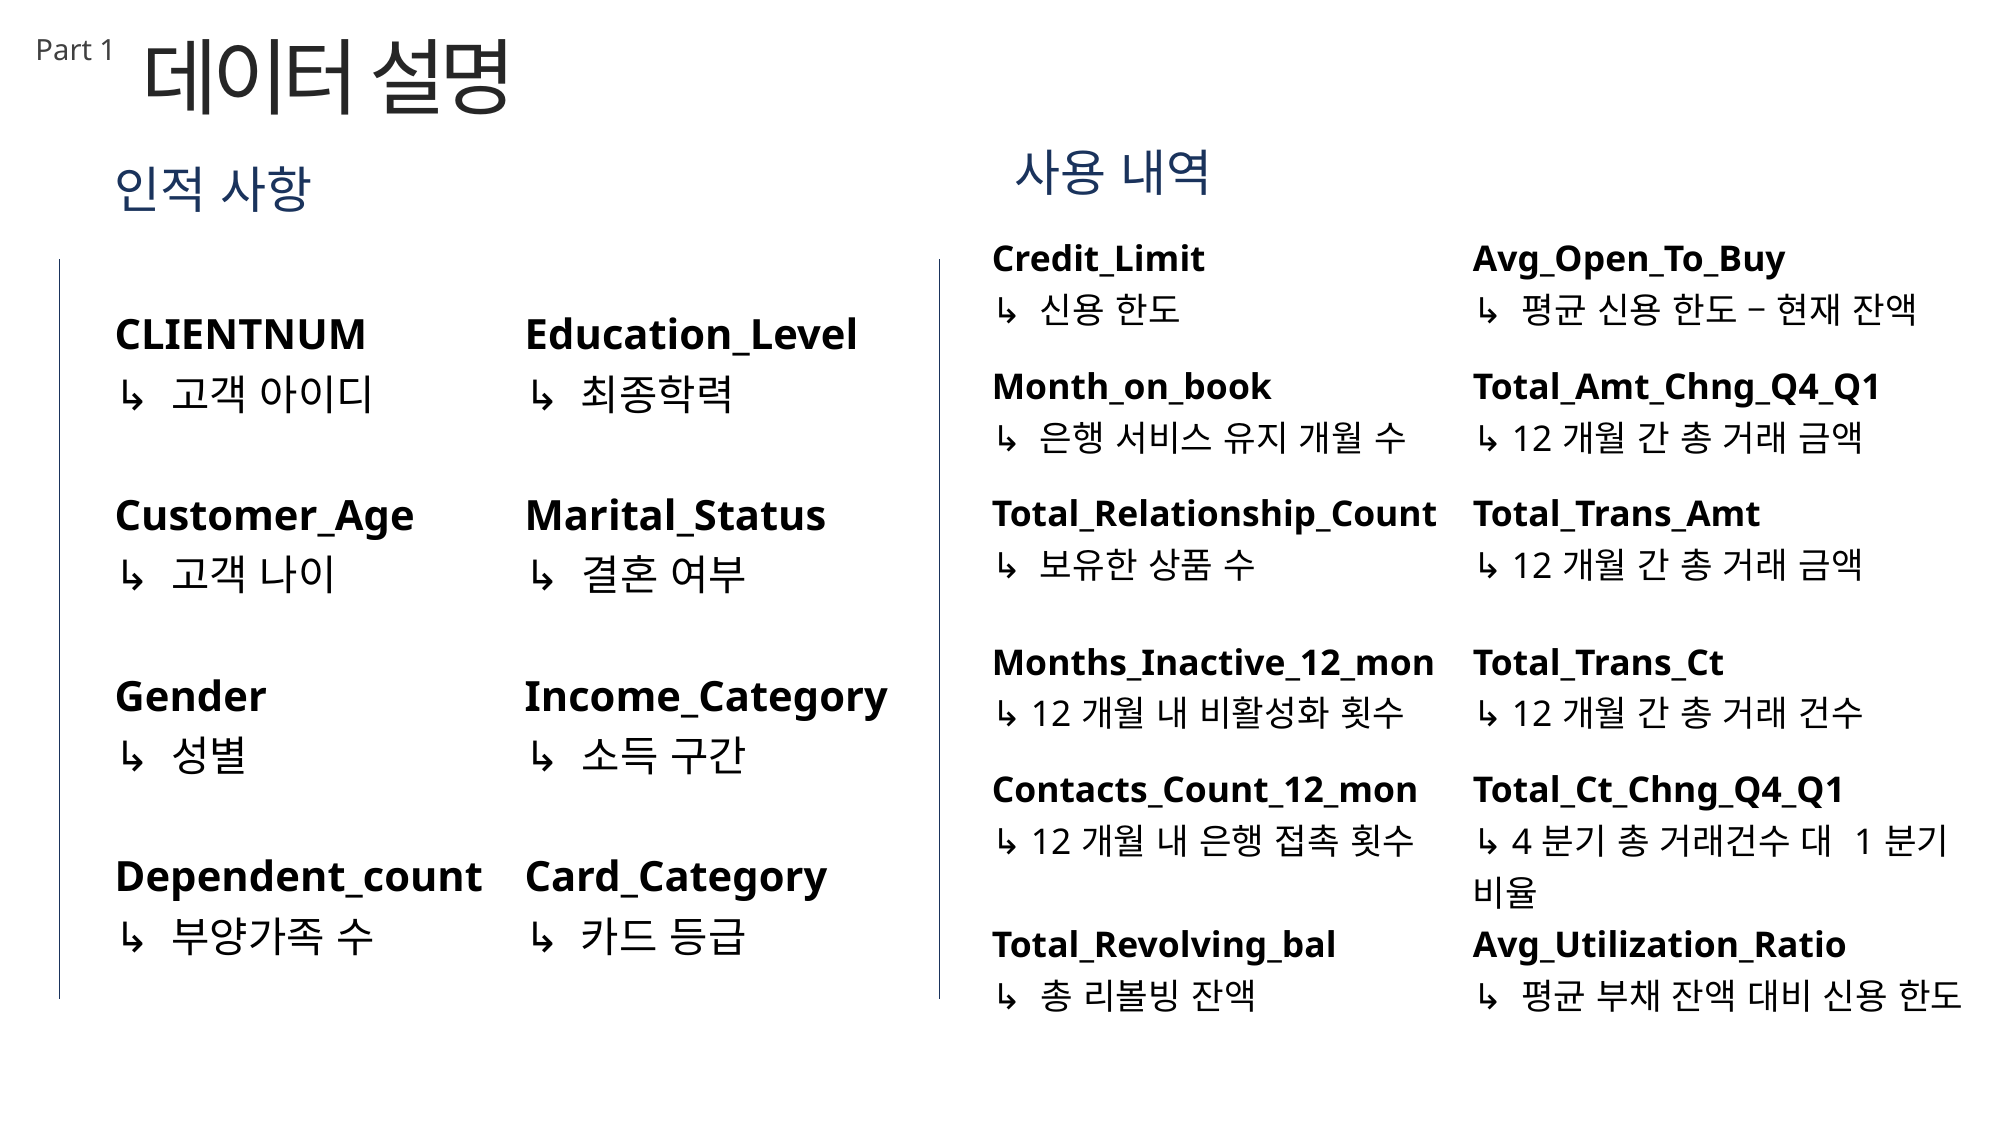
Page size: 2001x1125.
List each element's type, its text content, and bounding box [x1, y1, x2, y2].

table_cell Total_Trans_Ct ↳ 12개월 간 총 거래 건수 [1458, 629, 2000, 757]
text_box 인적 사항 [99, 150, 752, 226]
text_box 사용 내역 [999, 133, 1652, 209]
text_box Part 1 [20, 23, 127, 74]
table_header Education_Level ↳ 최종학력 [510, 298, 919, 475]
table_cell Gender ↳ 성별 [101, 660, 509, 839]
table_cell Marital_Status ↳ 결혼 여부 [510, 481, 919, 658]
table_cell Total_Ct_Chng_Q4_Q1 ↳ 4분기 총 거래건수 대 1분기 비율 [1458, 757, 2000, 912]
table_cell Dependent_count ↳ 부양가족 수 [101, 840, 509, 1019]
text_box 데이터 설명 [127, 17, 532, 133]
table_cell Total_Amt_Chng_Q4_Q1 ↳ 12개월 간 총 거래 금액 [1458, 354, 2000, 481]
table_cell Avg_Utilization_Ratio ↳ 평균 부채 잔액 대비 신용 한도 [1458, 912, 2000, 1040]
table_cell Months_Inactive_12_mon ↳ 12개월 내 비활성화 횟수 [977, 629, 1458, 757]
table_header Credit_Limit ↳ 신용 한도 [977, 226, 1458, 354]
table_cell Total_Revolving_bal ↳ 총 리볼빙 잔액 [977, 912, 1458, 1040]
table_cell Customer_Age ↳ 고객 나이 [101, 481, 509, 658]
table_cell Income_Category ↳ 소득 구간 [510, 660, 919, 839]
table_cell Month_on_book ↳ 은행 서비스 유지 개월 수 [977, 354, 1458, 481]
table_cell Total_Relationship_Count ↳ 보유한 상품 수 [977, 481, 1458, 629]
table_cell Contacts_Count_12_mon ↳ 12개월 내 은행 접촉 횟수 [977, 757, 1458, 912]
table_header Avg_Open_To_Buy ↳ 평균 신용 한도 – 현재 잔액 [1458, 226, 2000, 354]
table_cell Total_Trans_Amt ↳ 12개월 간 총 거래 금액 [1458, 481, 2000, 629]
table_cell Card_Category ↳ 카드 등급 [510, 840, 919, 1019]
table_header CLIENTNUM ↳ 고객 아이디 [101, 298, 509, 475]
